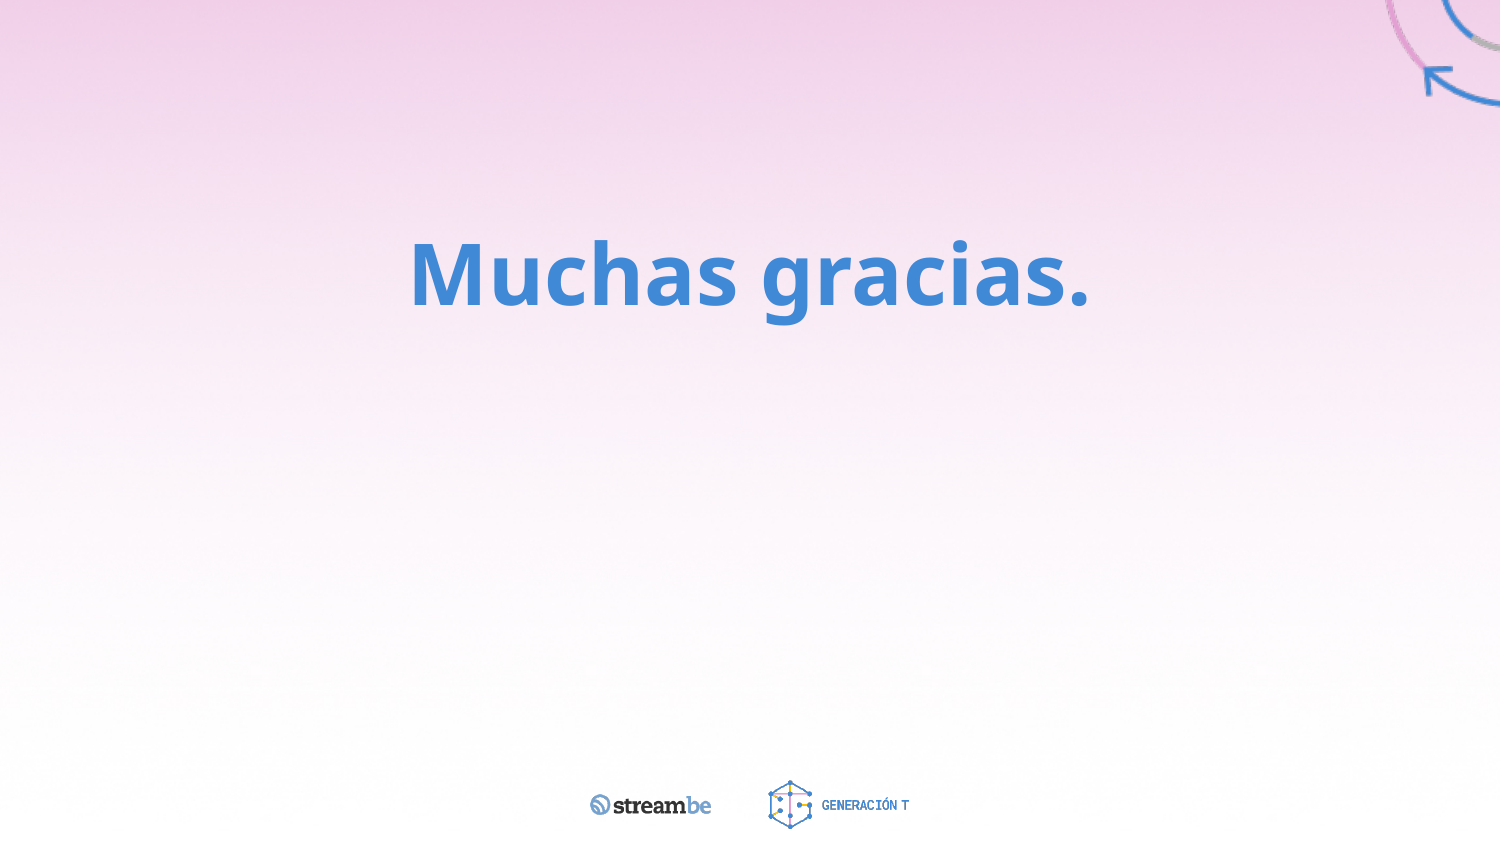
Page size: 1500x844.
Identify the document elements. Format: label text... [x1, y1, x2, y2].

picture [0, 0, 1500, 844]
title Muchas gracias. [187, 138, 1313, 432]
